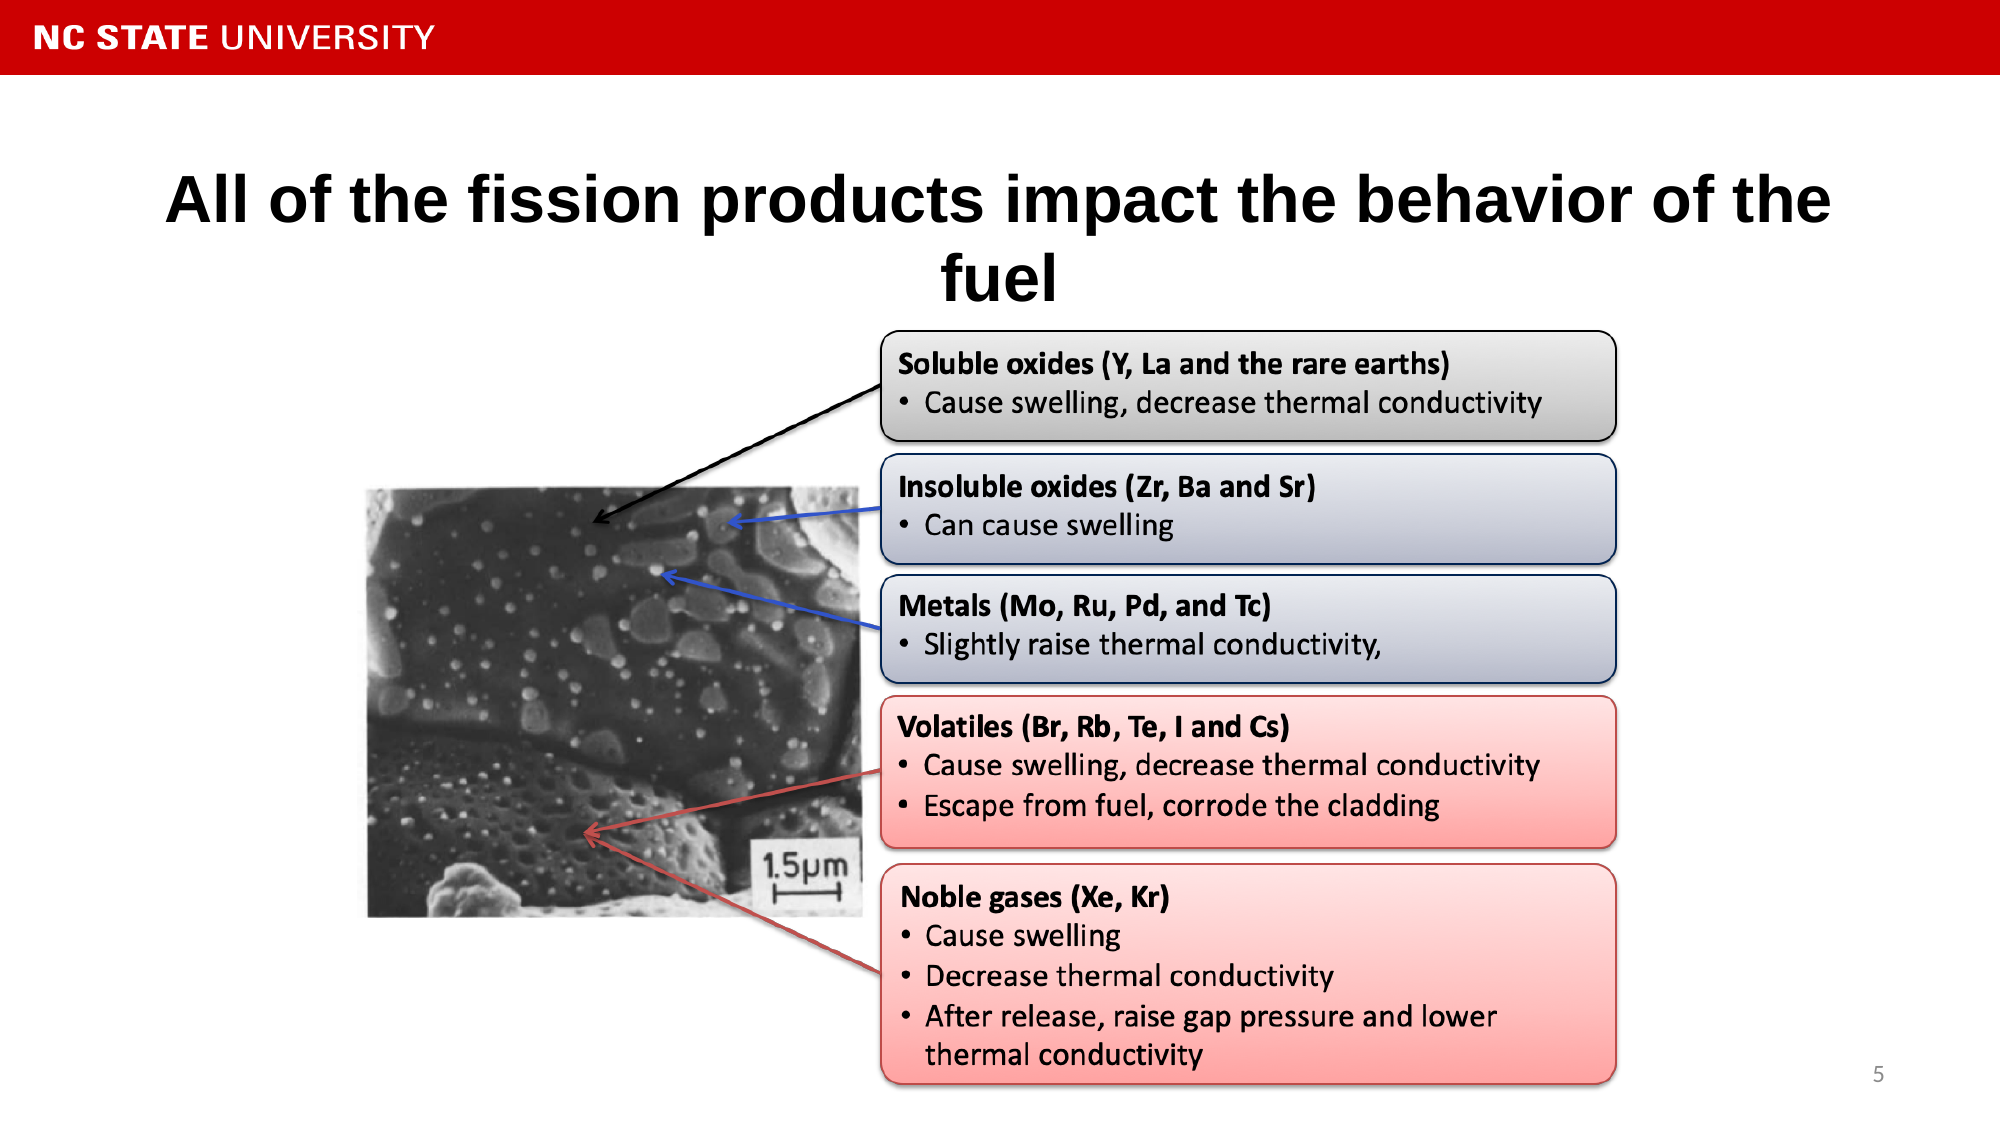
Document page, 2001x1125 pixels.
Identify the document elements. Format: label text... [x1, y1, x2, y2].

slide_number 5 [1626, 1042, 1900, 1103]
picture [0, 0, 2000, 75]
picture [357, 325, 1622, 1103]
title All of the fission products impact the behavior of the fuel [99, 147, 1900, 323]
